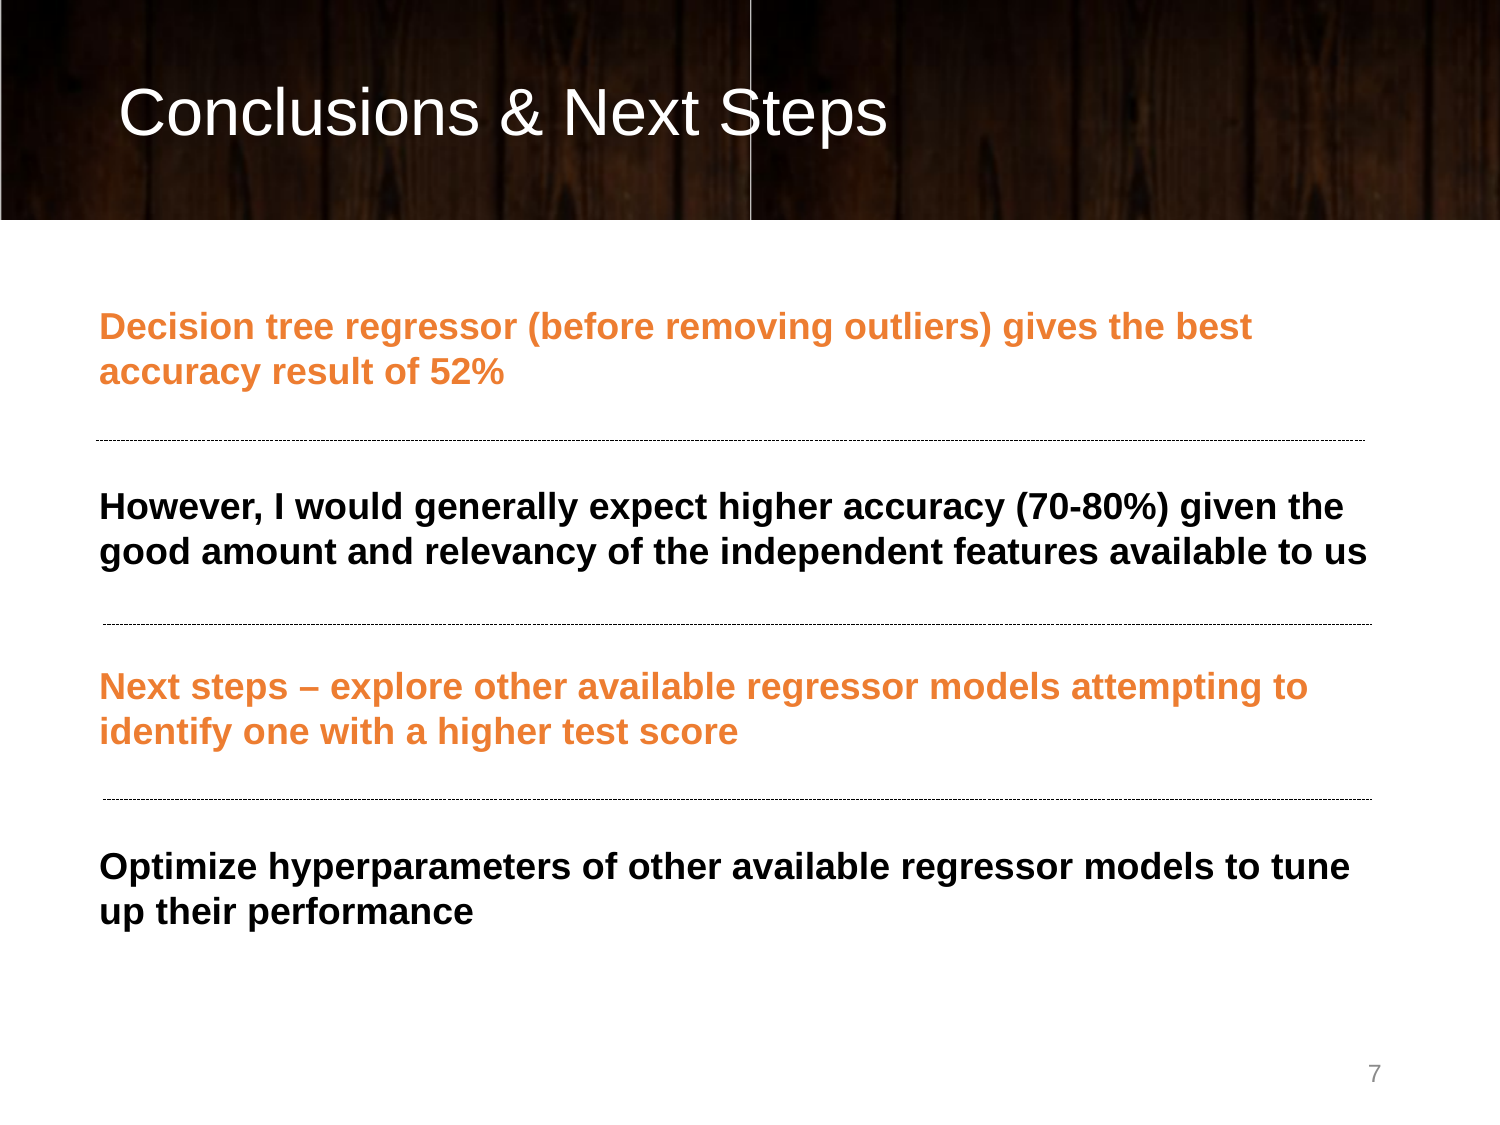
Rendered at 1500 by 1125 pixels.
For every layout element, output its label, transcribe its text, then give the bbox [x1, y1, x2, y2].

slide_number 6 [1059, 1042, 1397, 1103]
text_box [0, 0, 1500, 220]
text_box Decision tree regressor (before removing outliers) gives the best accuracy result of 52% However, I would generally expect higher accuracy (70-80%) given the good amount and relevancy of the independent features available to us Next steps – explore other available regressor models attempting to identify one with a higher test score Optimize hyperparameters of other available regressor models to tune up their performance [84, 295, 1406, 1030]
